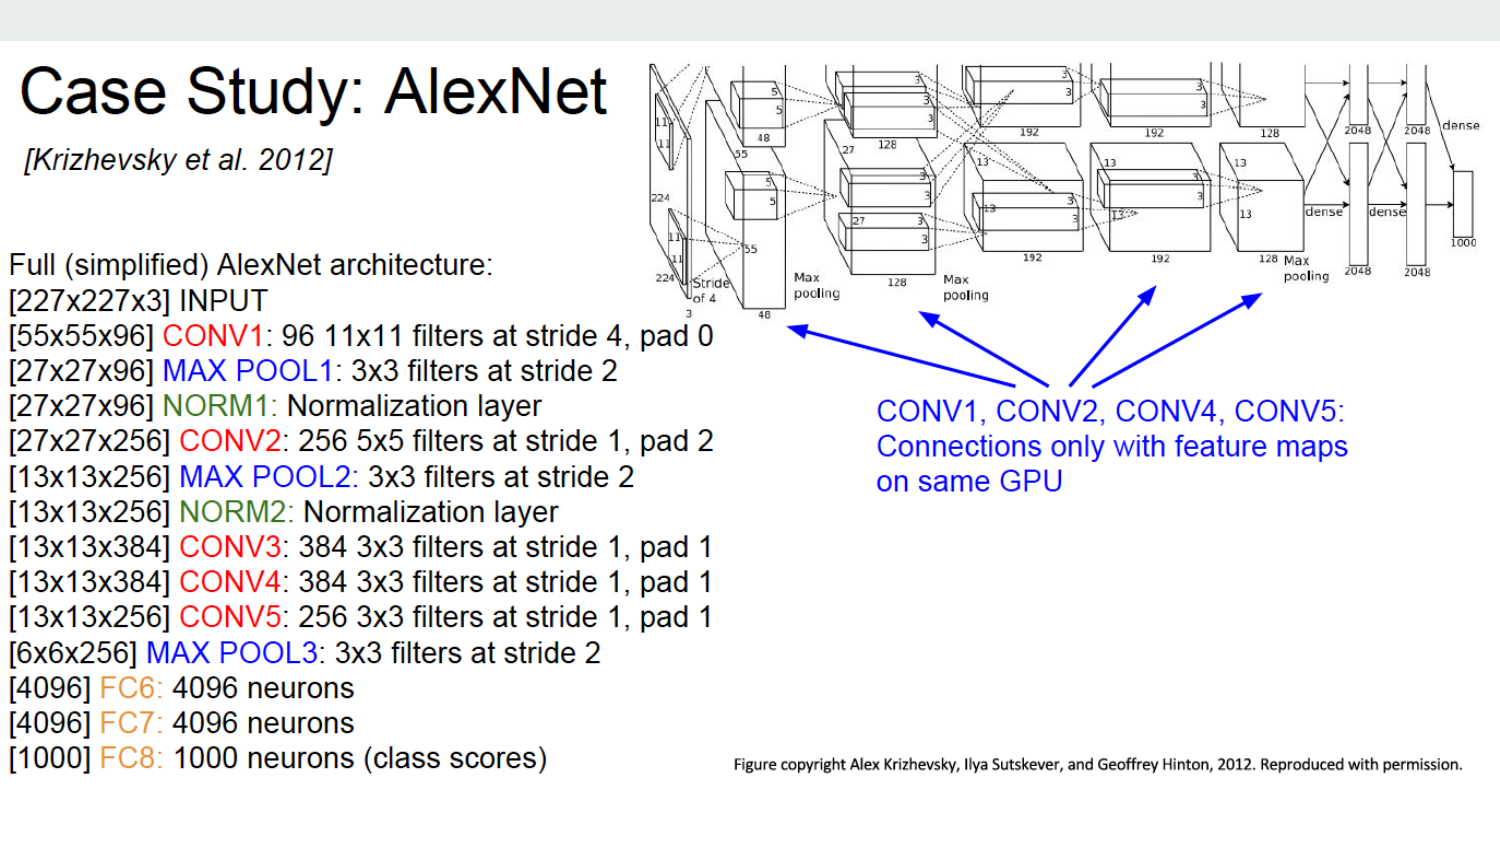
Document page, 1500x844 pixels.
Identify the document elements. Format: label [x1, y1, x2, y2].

picture [0, 41, 1500, 789]
